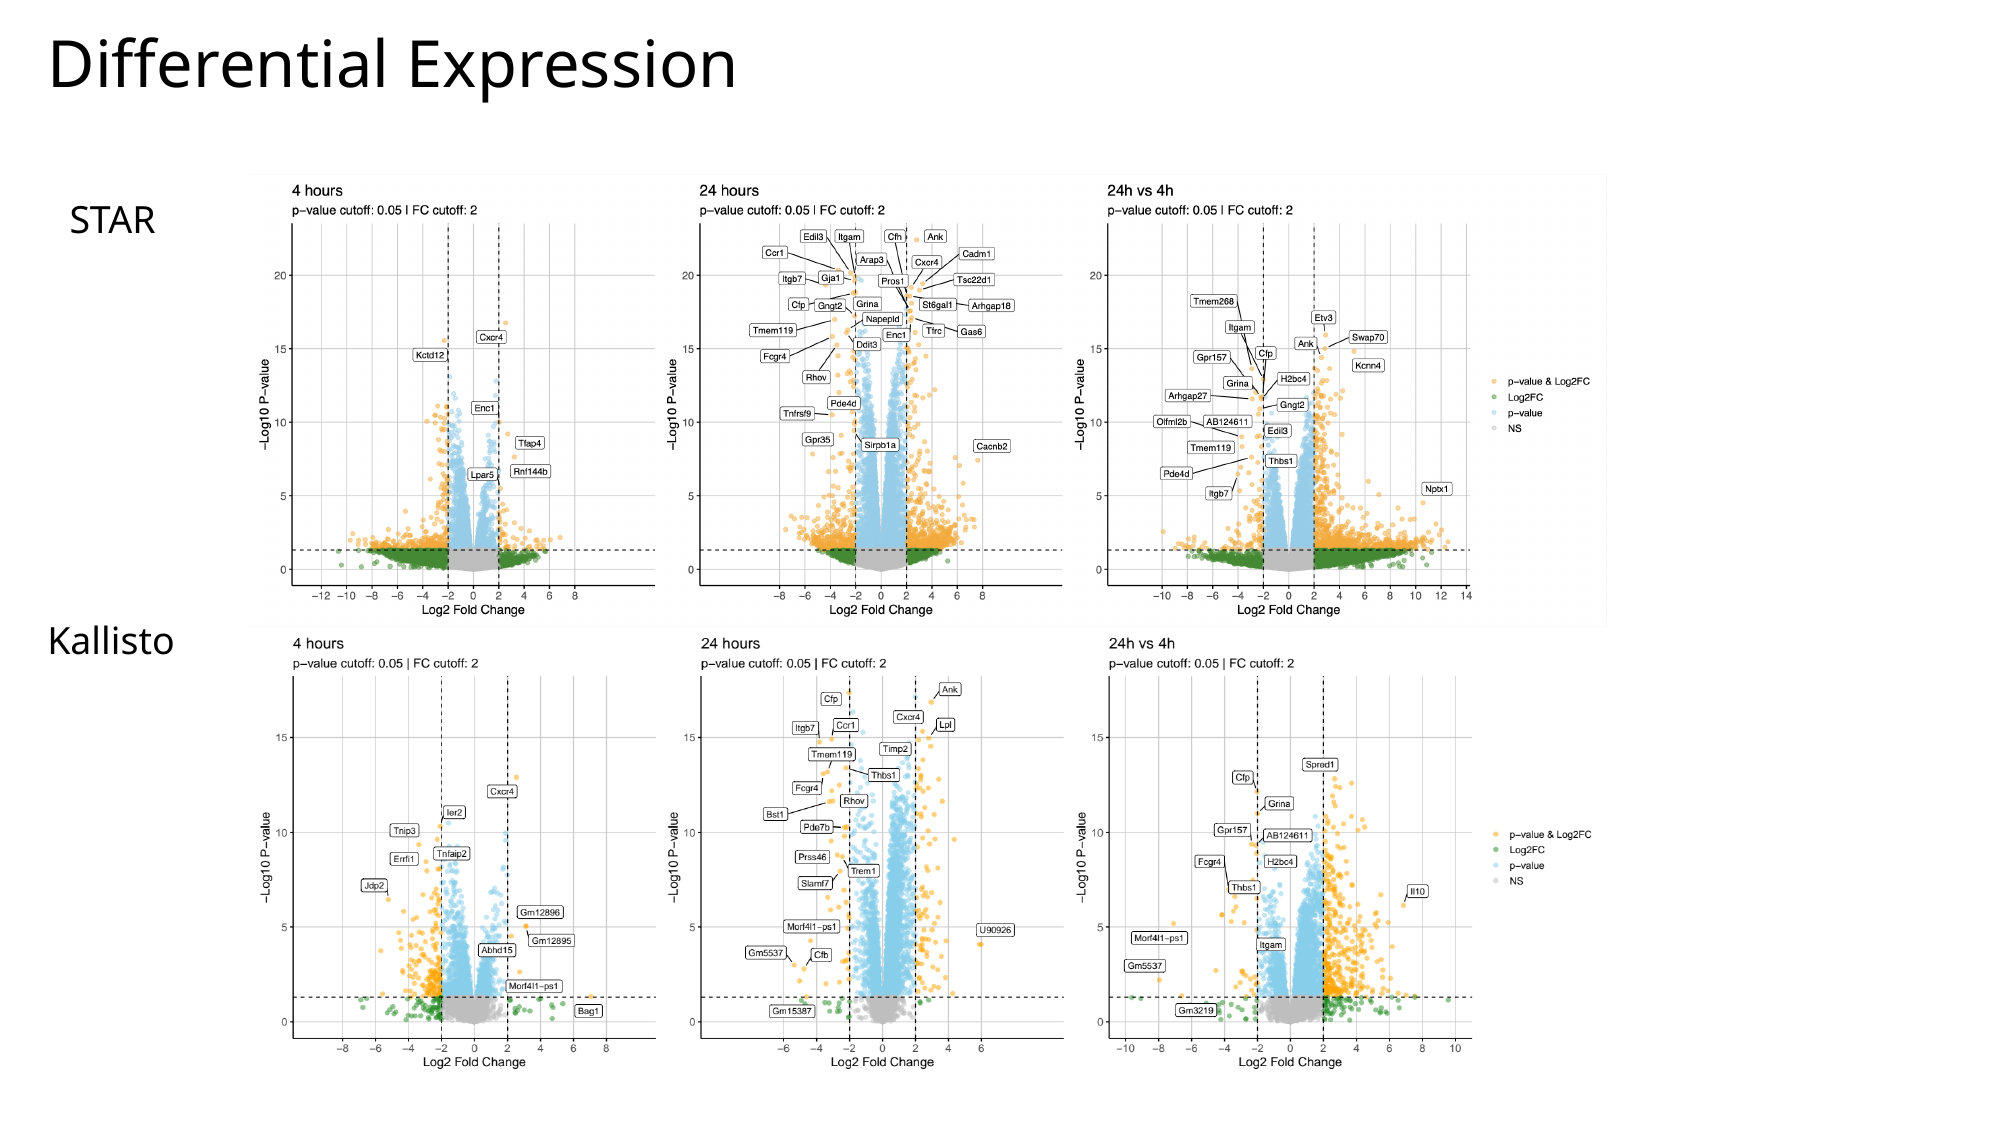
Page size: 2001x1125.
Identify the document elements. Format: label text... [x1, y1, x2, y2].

text_box Kallisto [32, 593, 249, 692]
title Differential Expression [32, 23, 1187, 110]
picture [249, 173, 1608, 1079]
text_box STAR [54, 172, 441, 271]
